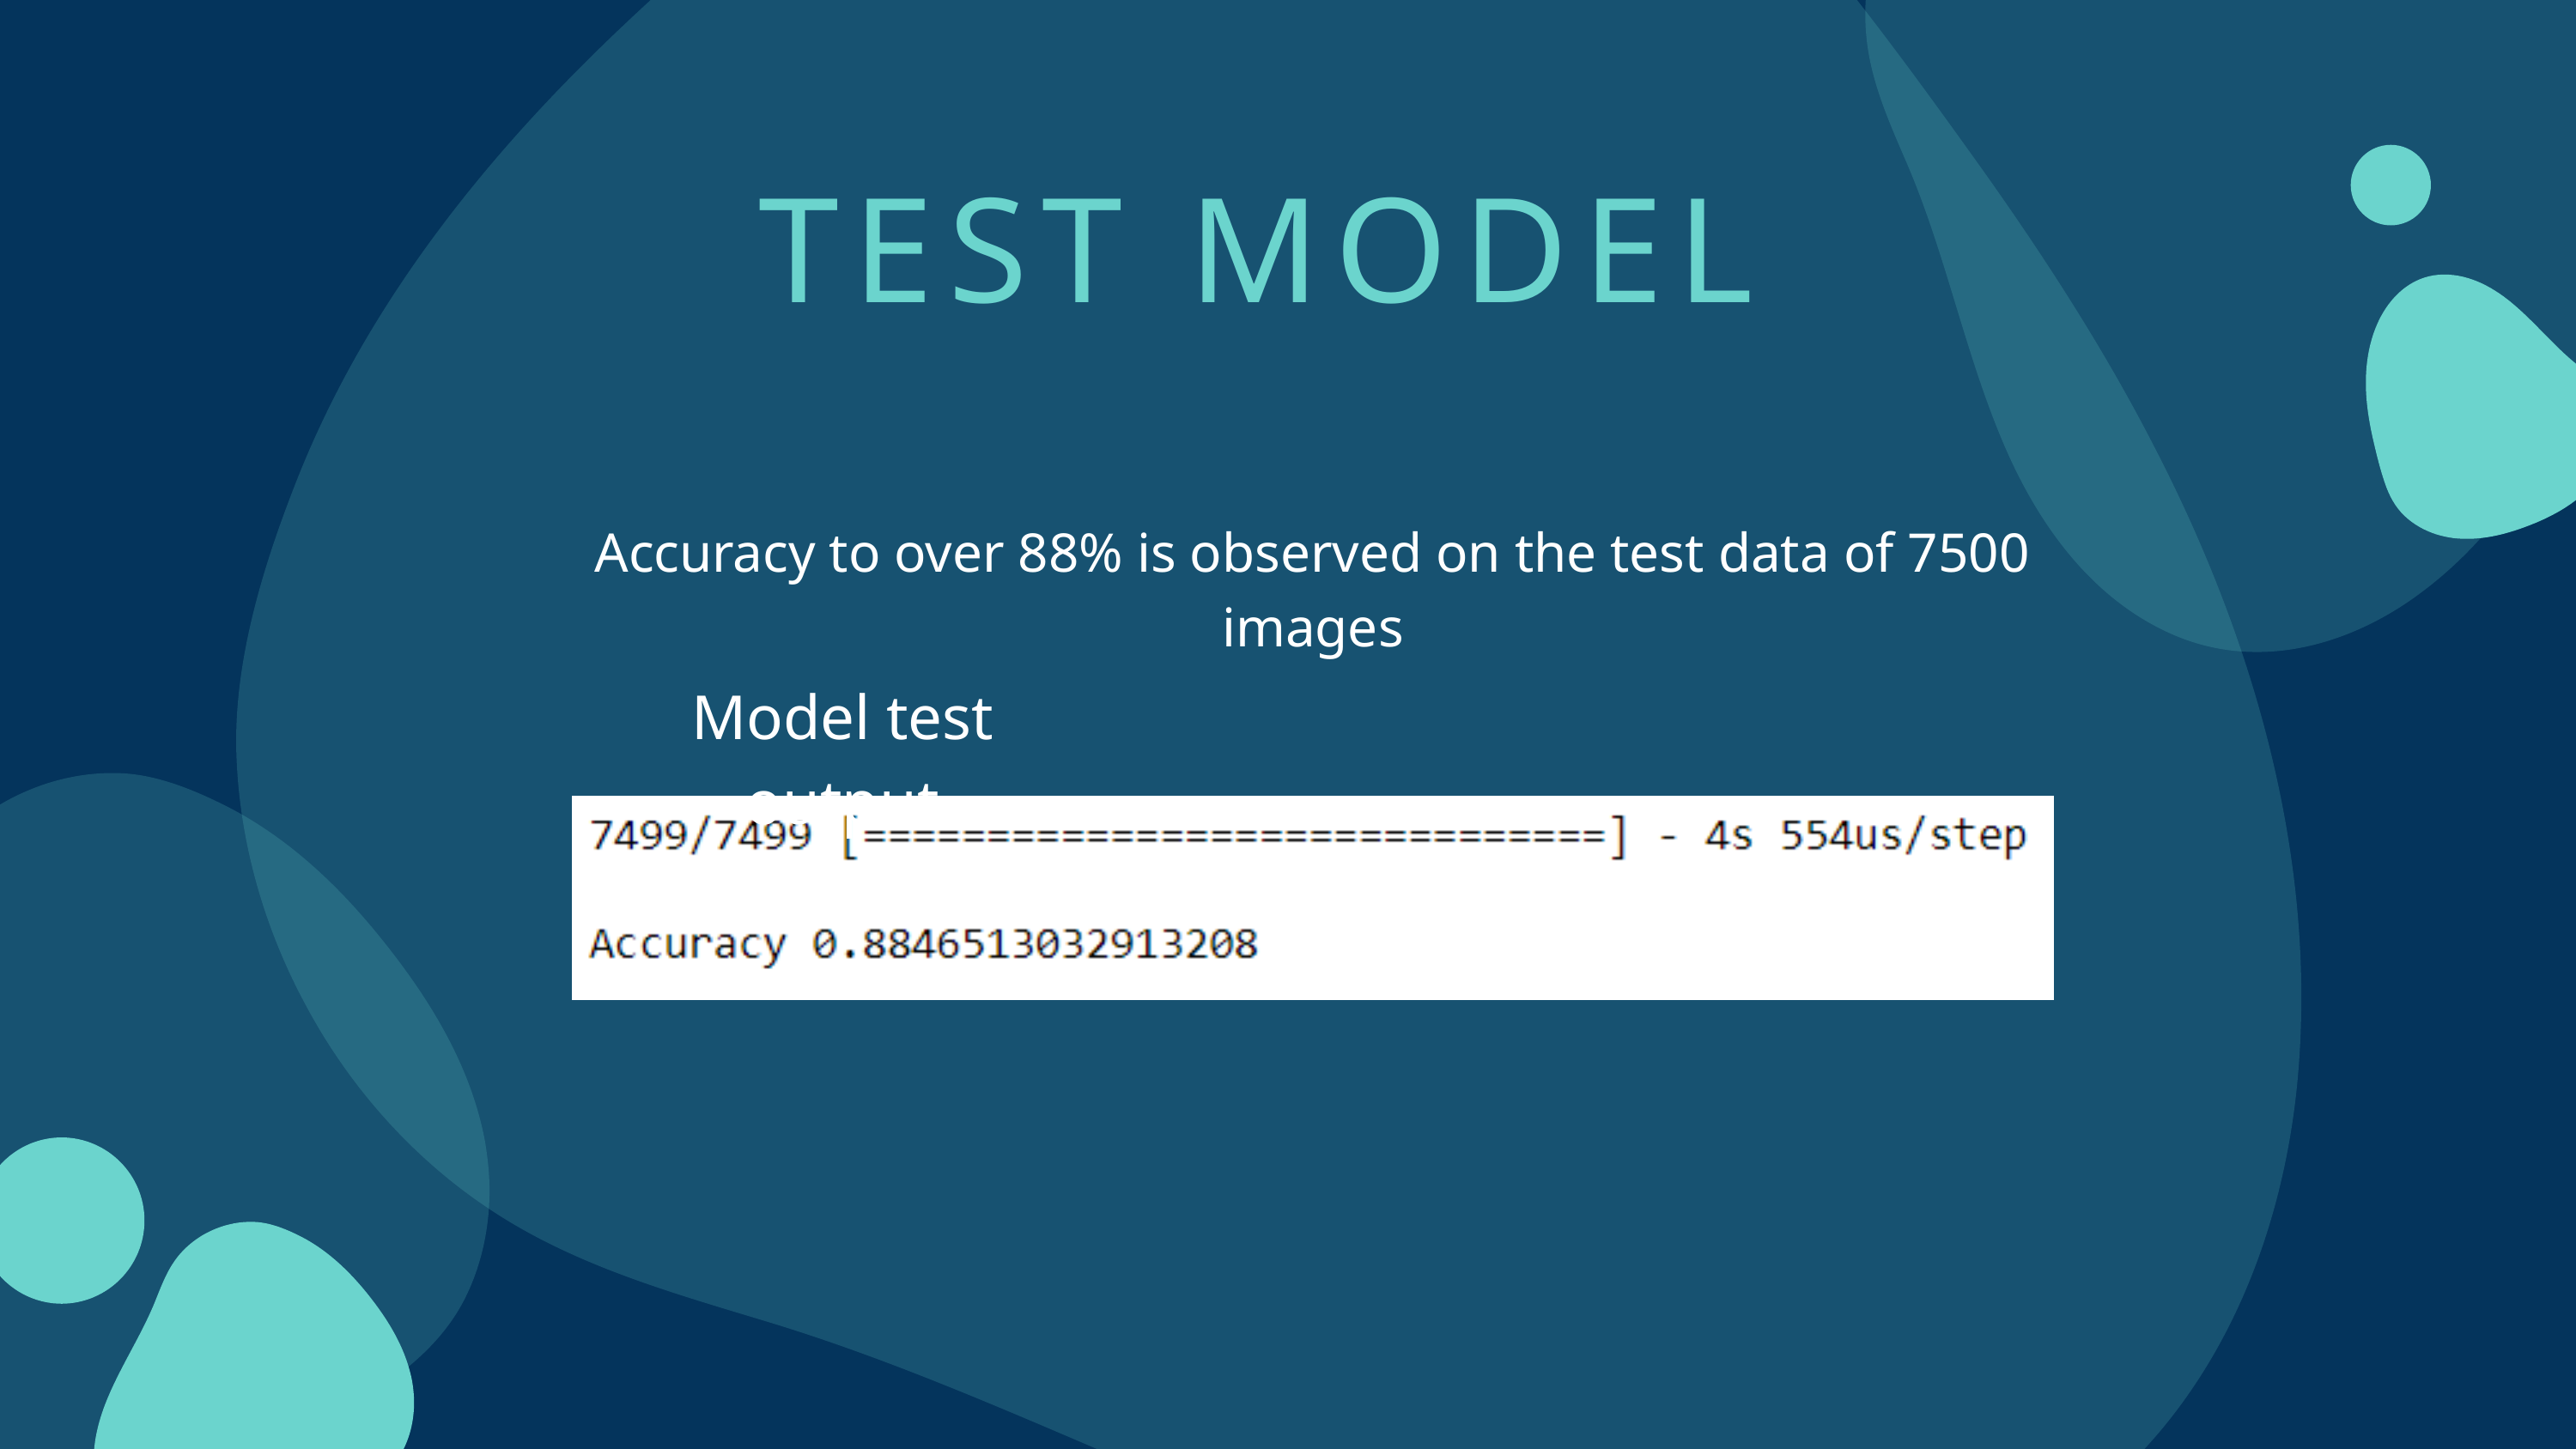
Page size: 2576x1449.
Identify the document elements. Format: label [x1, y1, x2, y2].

text_box [0, 1137, 145, 1304]
text_box [2350, 144, 2432, 226]
picture [0, 0, 2576, 1449]
